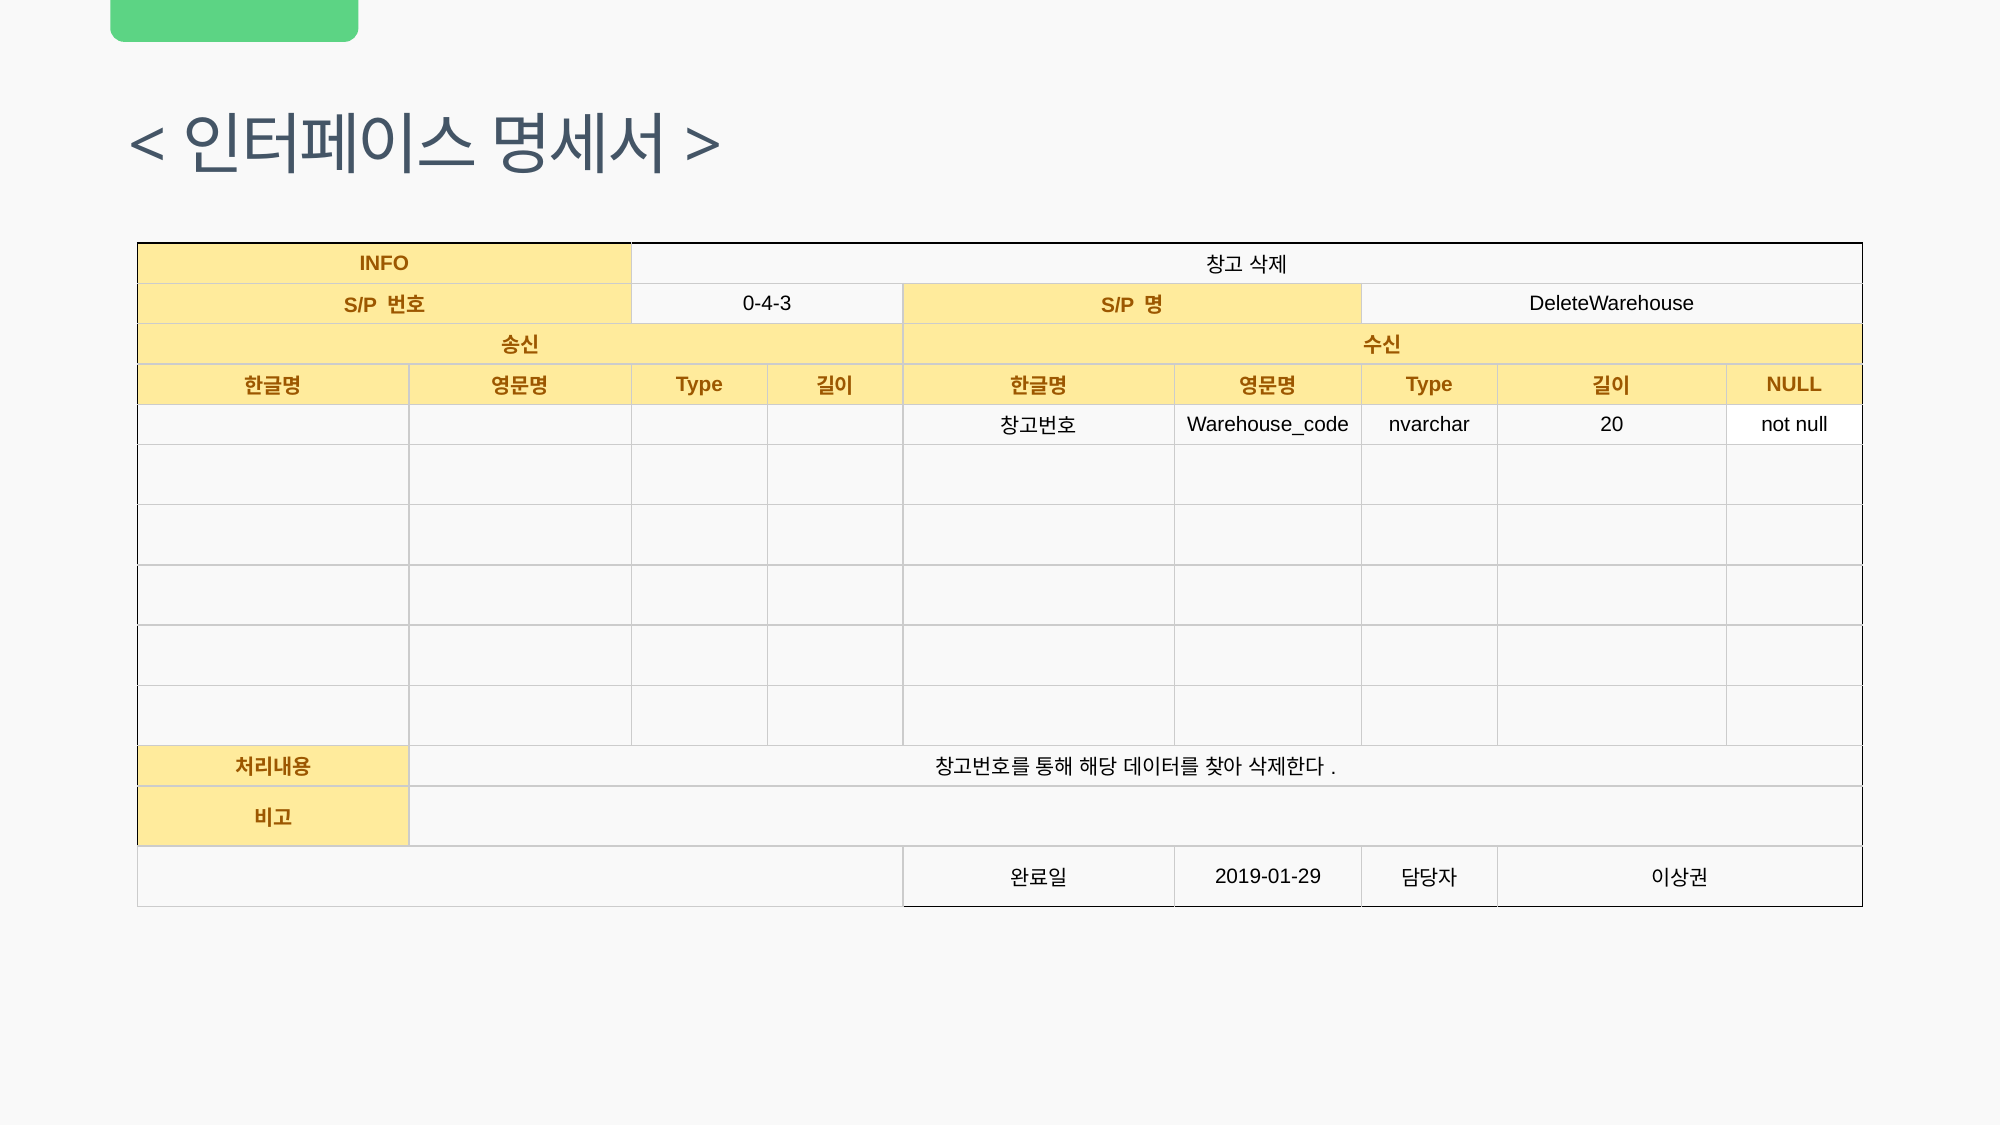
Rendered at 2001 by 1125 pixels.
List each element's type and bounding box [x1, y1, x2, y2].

table_cell [904, 505, 1174, 564]
table_cell [1362, 847, 1497, 906]
table_cell [1498, 847, 1862, 906]
table_cell [904, 626, 1174, 685]
table_cell [904, 445, 1174, 504]
table_cell [904, 847, 1174, 906]
table_cell [138, 847, 902, 906]
table_cell [632, 566, 767, 624]
table_cell [1498, 505, 1726, 564]
table_cell [632, 445, 767, 504]
table_cell [138, 505, 408, 564]
table_header [632, 244, 1862, 283]
table_cell [138, 746, 408, 785]
table_cell [1498, 405, 1726, 444]
table_cell [1362, 566, 1497, 624]
table_cell [138, 566, 408, 624]
table_cell [904, 566, 1174, 624]
table_cell [1727, 566, 1862, 624]
text_box [110, 94, 742, 190]
table_cell [904, 686, 1174, 745]
table_cell [768, 626, 902, 685]
table_cell [1175, 365, 1361, 404]
table_cell [138, 686, 408, 745]
table_cell [632, 505, 767, 564]
table_cell [1727, 445, 1862, 504]
text_box [109, 0, 360, 43]
table_cell [632, 405, 767, 444]
table_cell [138, 365, 408, 404]
table_cell [1175, 566, 1361, 624]
table_cell [410, 626, 631, 685]
table_cell [410, 505, 631, 564]
table_cell [1175, 405, 1361, 444]
table_cell [904, 324, 1862, 363]
table_cell [138, 445, 408, 504]
table_cell [632, 686, 767, 745]
table_cell [1498, 365, 1726, 404]
table_cell [768, 505, 902, 564]
table_cell [1498, 445, 1726, 504]
table_cell [768, 686, 902, 745]
table_header [138, 244, 631, 283]
table_cell [410, 686, 631, 745]
table_cell [1175, 626, 1361, 685]
table_cell [904, 365, 1174, 404]
table_cell [410, 787, 1862, 845]
table_cell [138, 626, 408, 685]
table_cell [1175, 847, 1361, 906]
table_cell [138, 284, 631, 323]
table_cell [1175, 445, 1361, 504]
table_cell [138, 787, 408, 845]
table_cell [1727, 365, 1862, 404]
table_cell [1362, 365, 1497, 404]
table_cell [632, 626, 767, 685]
table_cell [1362, 626, 1497, 685]
table_cell [768, 445, 902, 504]
table_cell [1362, 686, 1497, 745]
table_cell [1498, 566, 1726, 624]
table_cell [410, 445, 631, 504]
table_cell [768, 405, 902, 444]
table_cell [1498, 626, 1726, 685]
table_cell [410, 746, 1862, 785]
table_cell [1362, 445, 1497, 504]
table_cell [632, 365, 767, 404]
table_cell [1727, 505, 1862, 564]
table_cell [1175, 505, 1361, 564]
table_cell [904, 284, 1361, 323]
table_cell [904, 405, 1174, 444]
table_cell [410, 566, 631, 624]
table_cell [1727, 626, 1862, 685]
table_cell [1498, 686, 1726, 745]
table_cell [1362, 284, 1862, 323]
table_cell [768, 365, 902, 404]
table_cell [1362, 405, 1497, 444]
table_cell [138, 324, 902, 363]
table_cell [1727, 405, 1862, 444]
table_cell [768, 566, 902, 624]
table_cell [1175, 686, 1361, 745]
table_cell [410, 405, 631, 444]
table_cell [1727, 686, 1862, 745]
table_cell [1362, 505, 1497, 564]
table_cell [138, 405, 408, 444]
table_cell [410, 365, 631, 404]
table_cell [632, 284, 902, 323]
